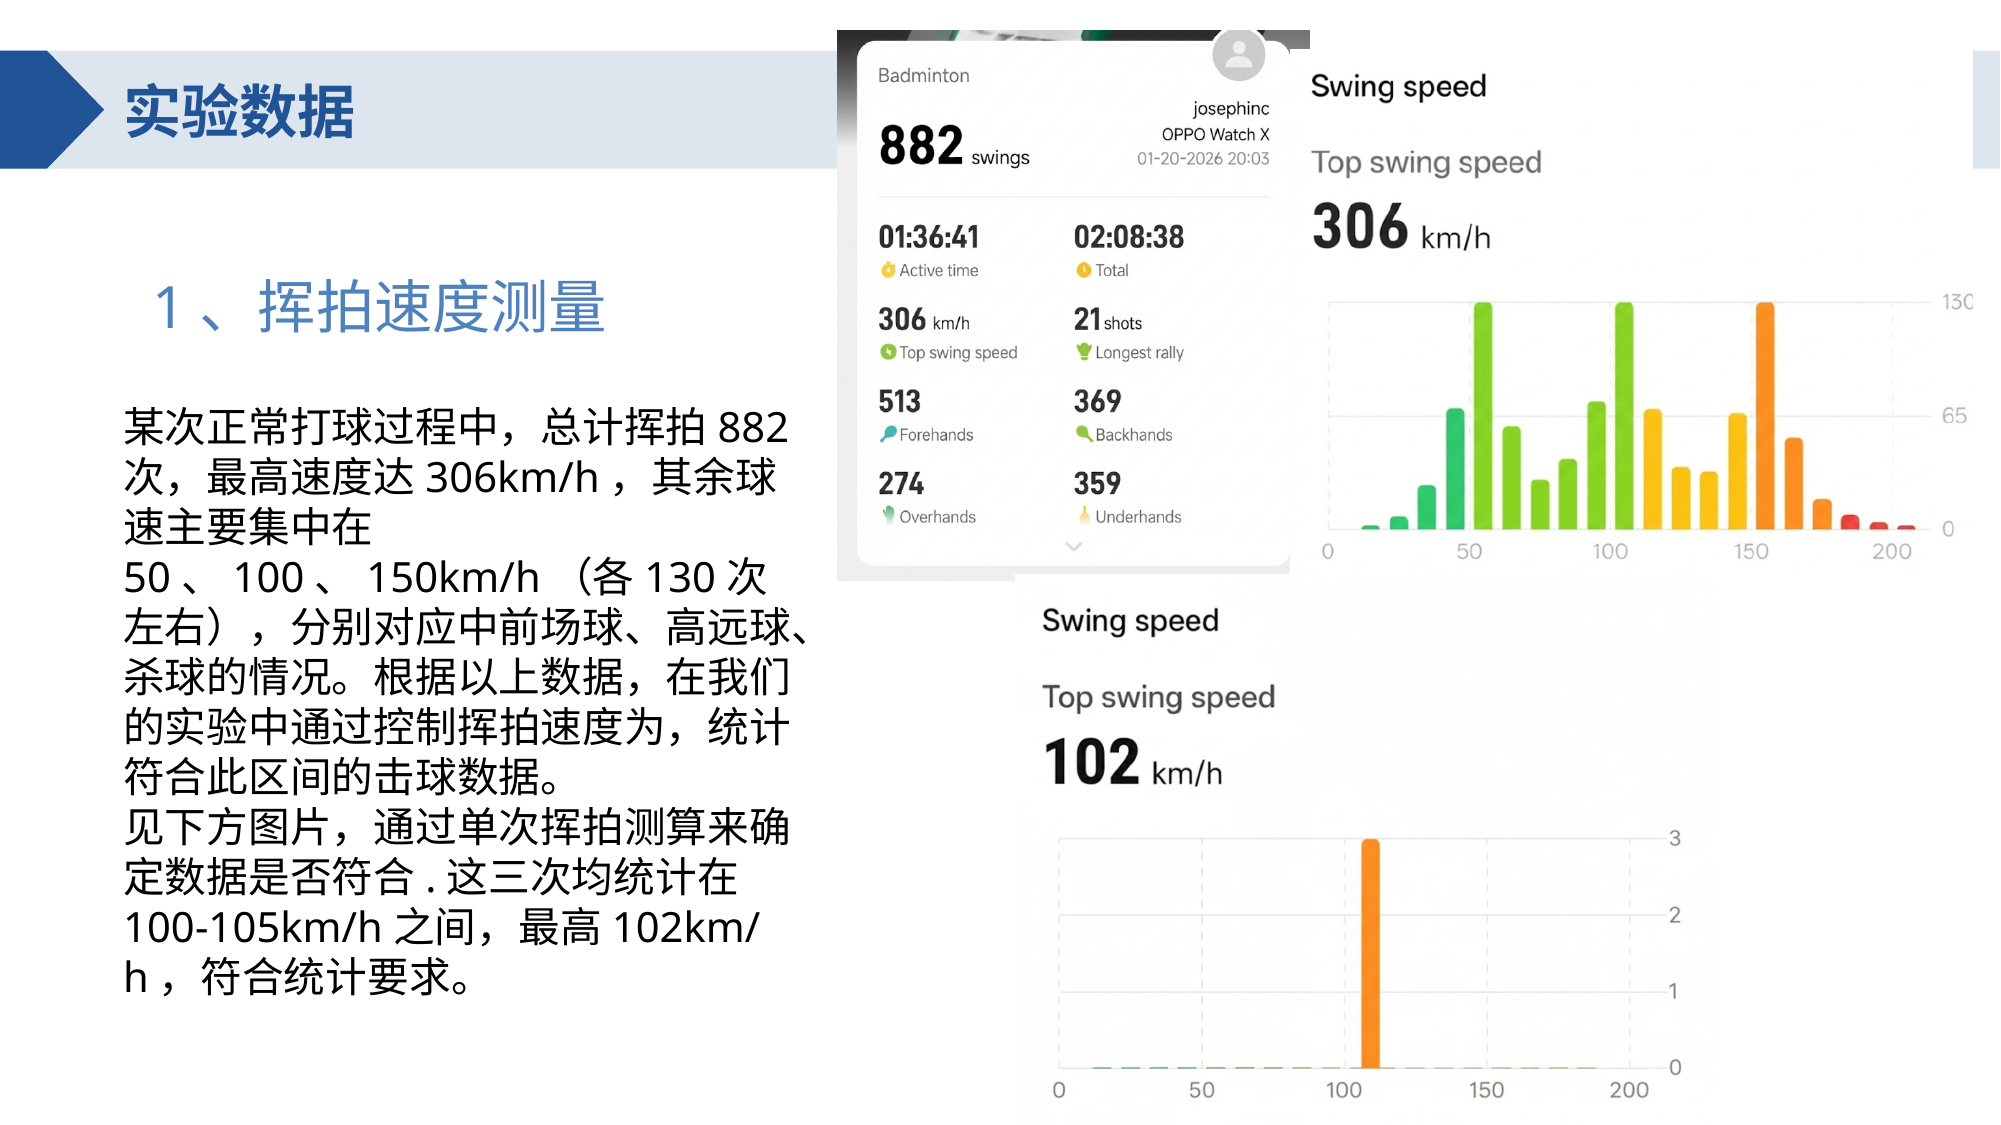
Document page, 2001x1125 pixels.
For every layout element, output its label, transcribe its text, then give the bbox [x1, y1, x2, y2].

text_box 实验数据 [108, 62, 832, 157]
picture [837, 30, 1974, 1125]
text_box 1、挥拍速度测量 [137, 262, 625, 348]
